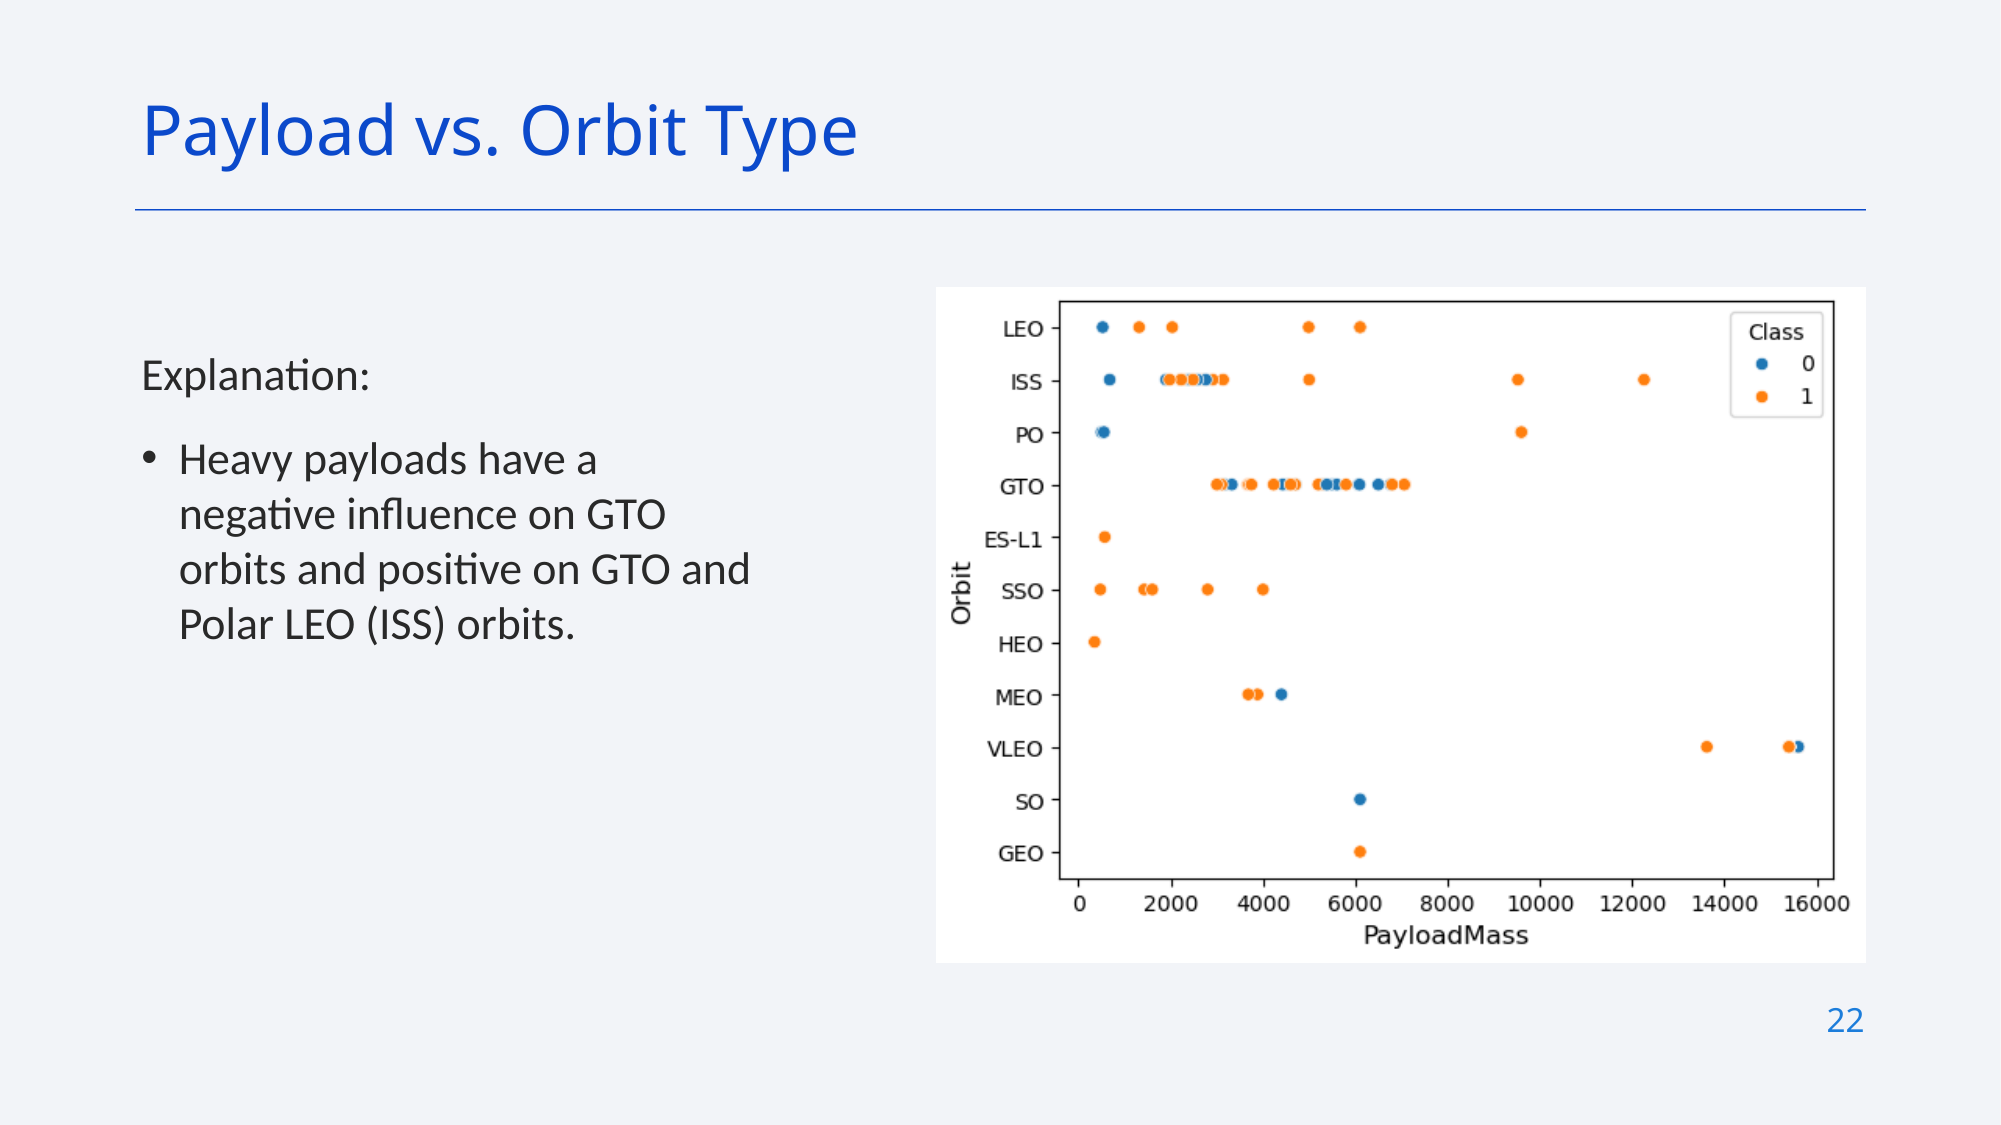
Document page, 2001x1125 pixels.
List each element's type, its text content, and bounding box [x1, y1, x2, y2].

picture [0, 0, 2001, 1125]
text_box Payload vs. Orbit Type [126, 88, 1852, 179]
slide_number 22 [1429, 988, 1880, 1055]
list Explanation: Heavy payloads have a negative influence on GTO orbits and positive on GTO and Polar LEO (ISS) orbits. [126, 337, 772, 963]
